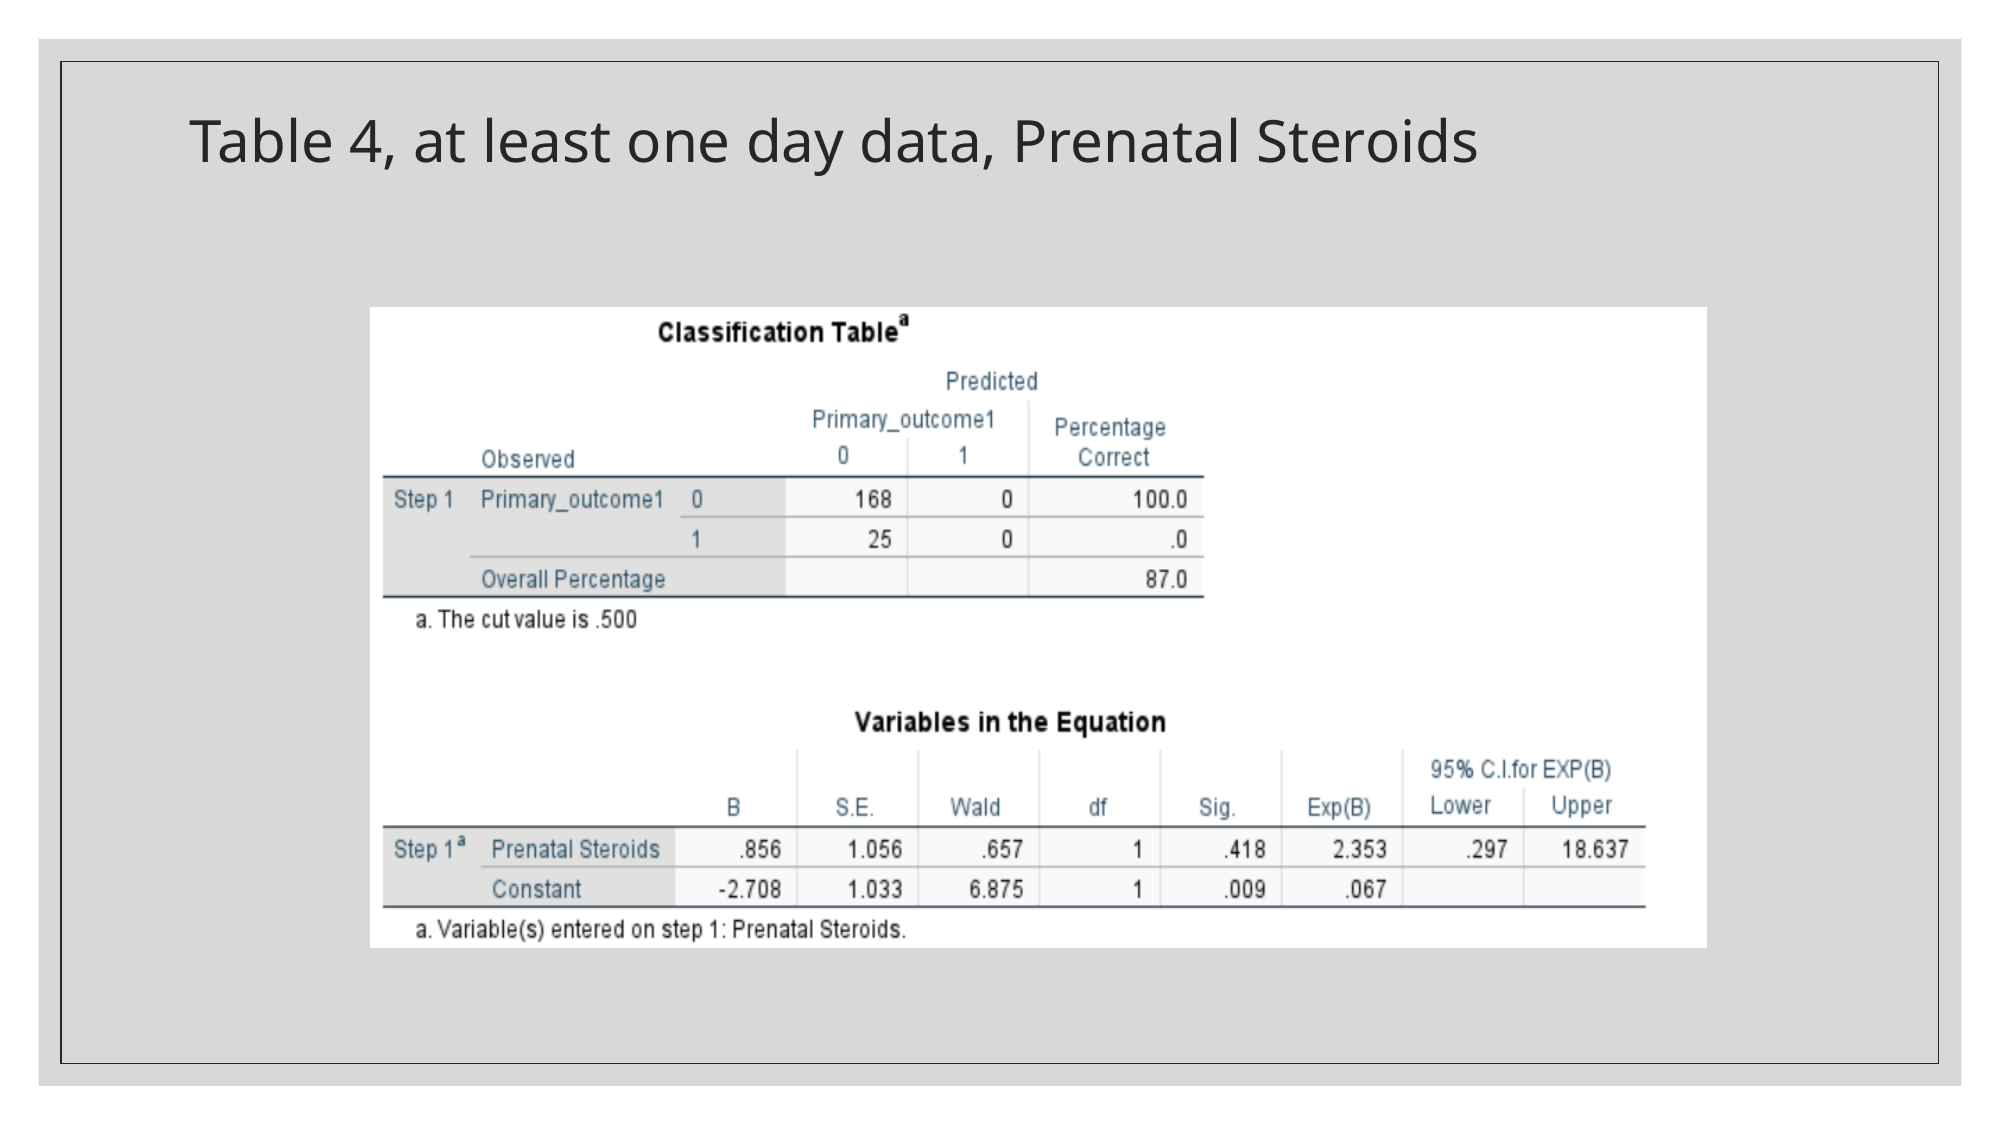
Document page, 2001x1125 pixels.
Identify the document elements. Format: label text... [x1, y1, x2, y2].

picture [370, 307, 1707, 948]
title Table 4, at least one day data, Prenatal Steroids [174, 105, 1825, 183]
